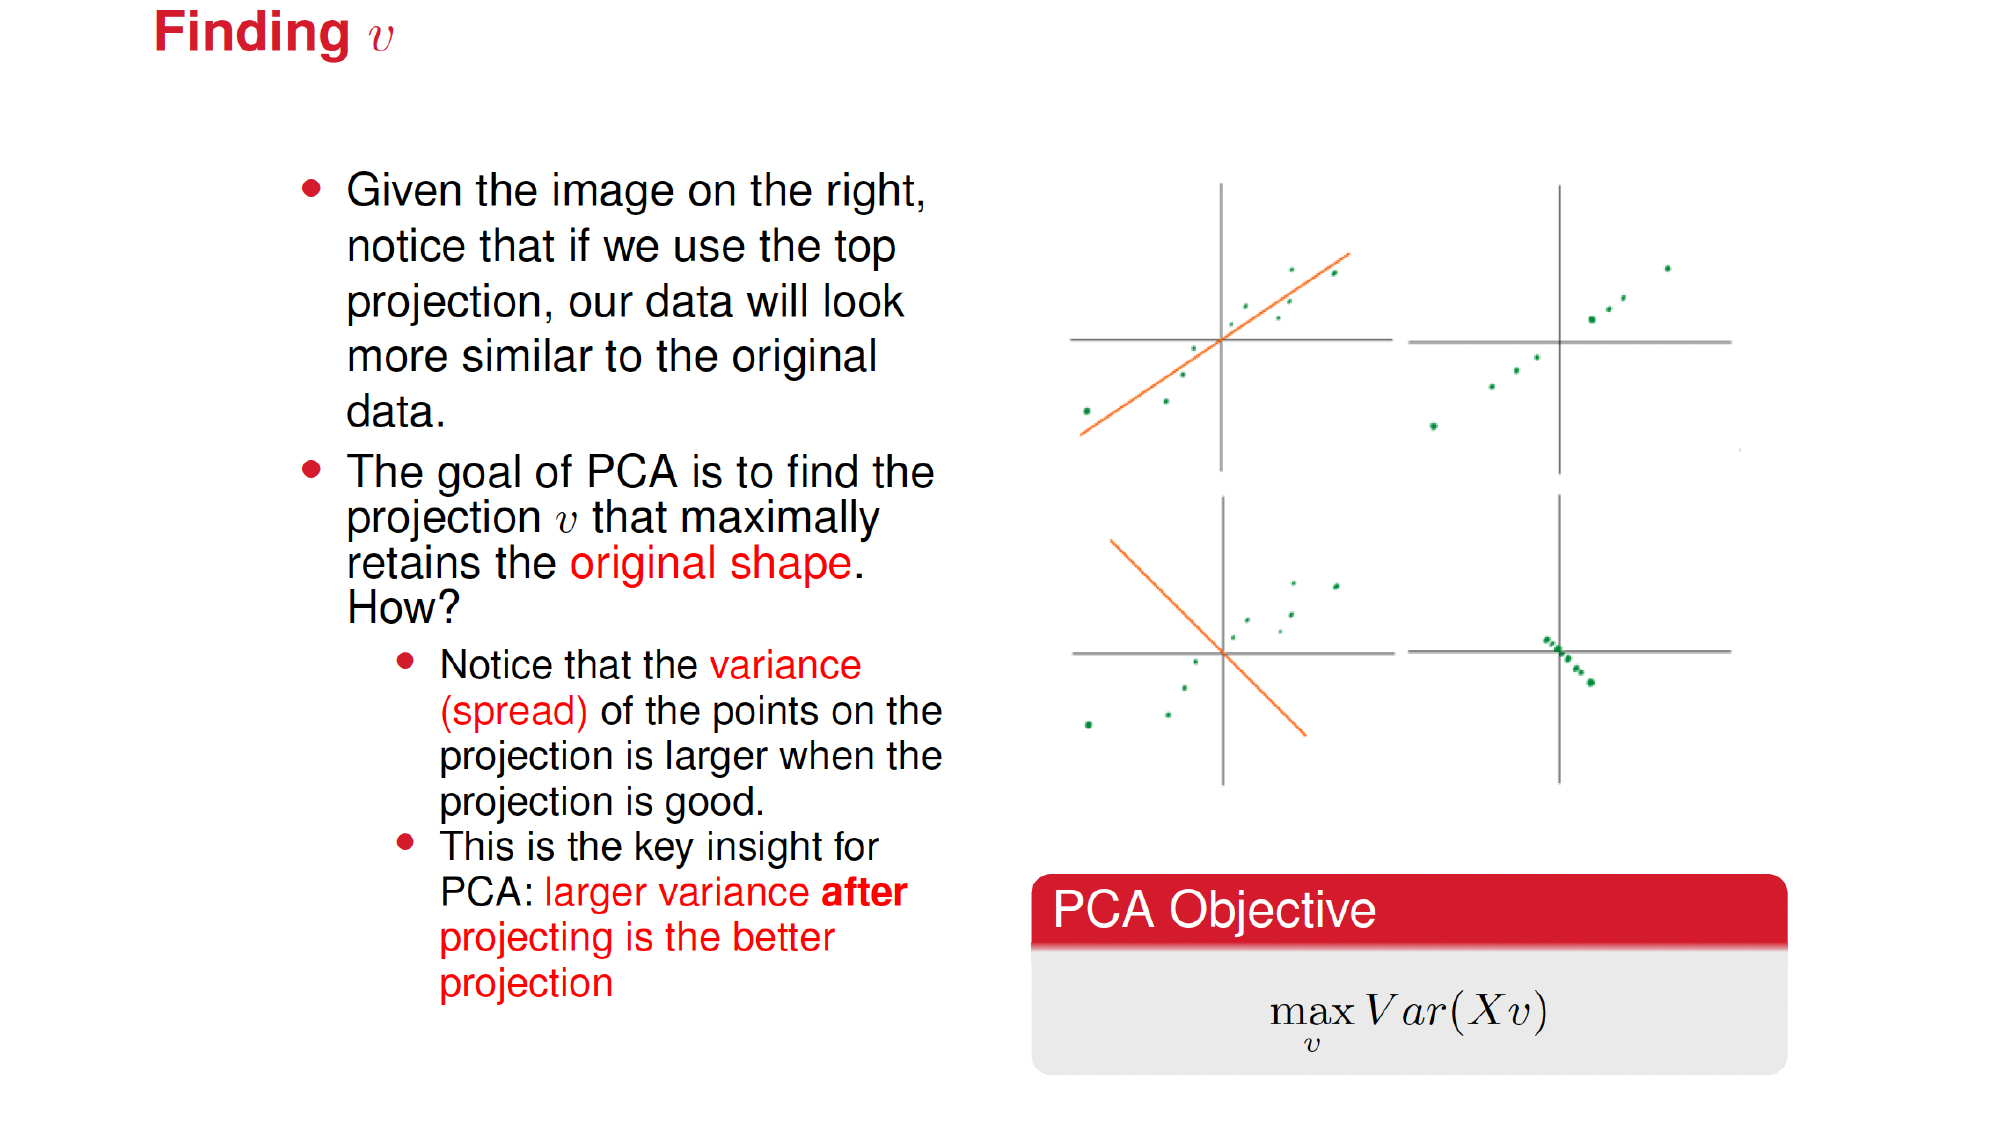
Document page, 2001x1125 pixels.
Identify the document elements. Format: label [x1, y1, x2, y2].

picture [131, 0, 1837, 1105]
